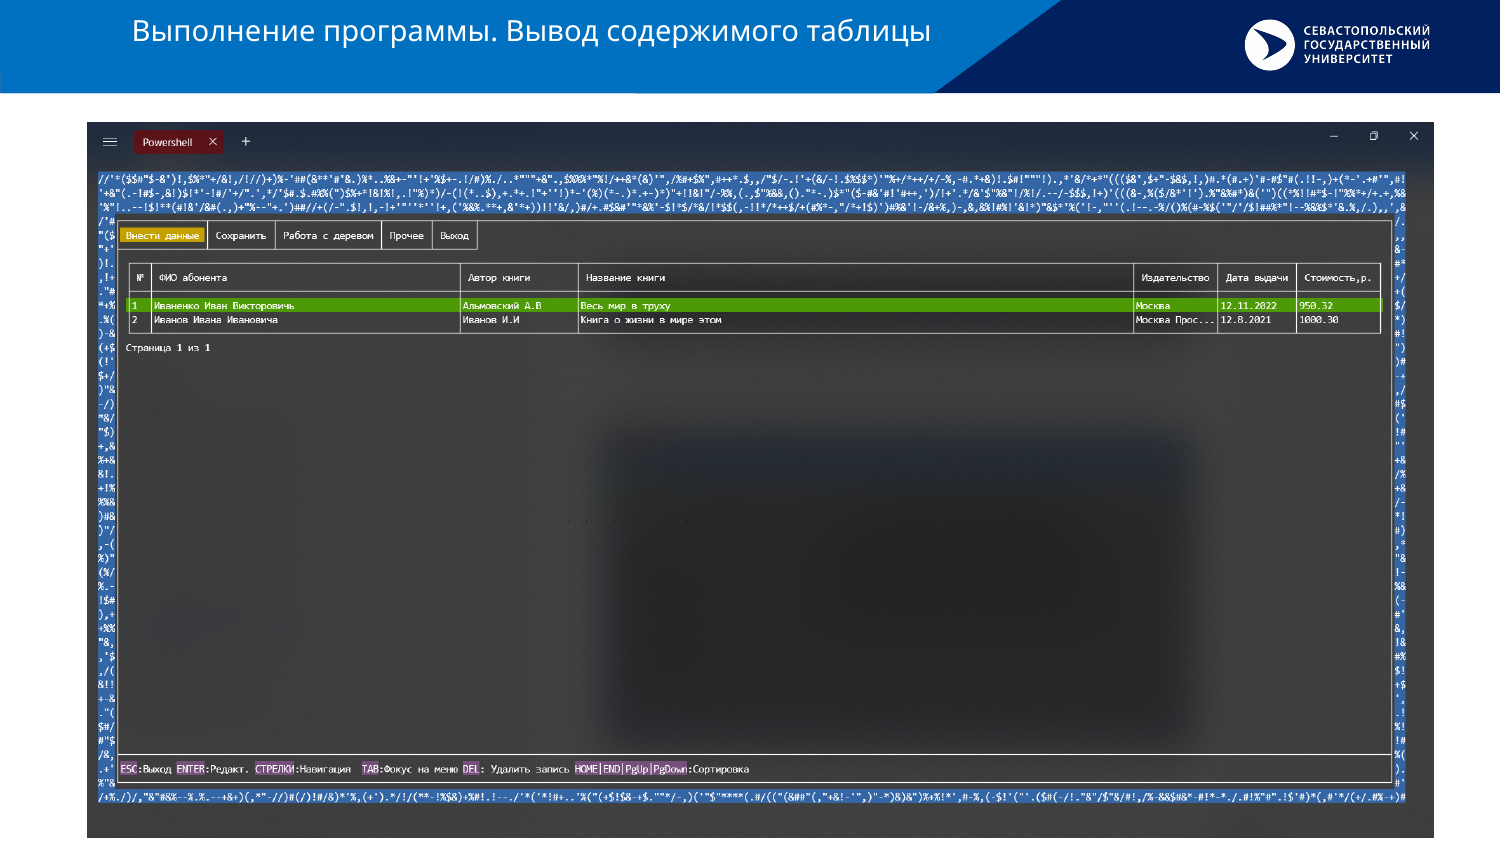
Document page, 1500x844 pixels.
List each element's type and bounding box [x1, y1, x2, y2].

picture [87, 122, 1435, 839]
text_box [0, 0, 1500, 94]
